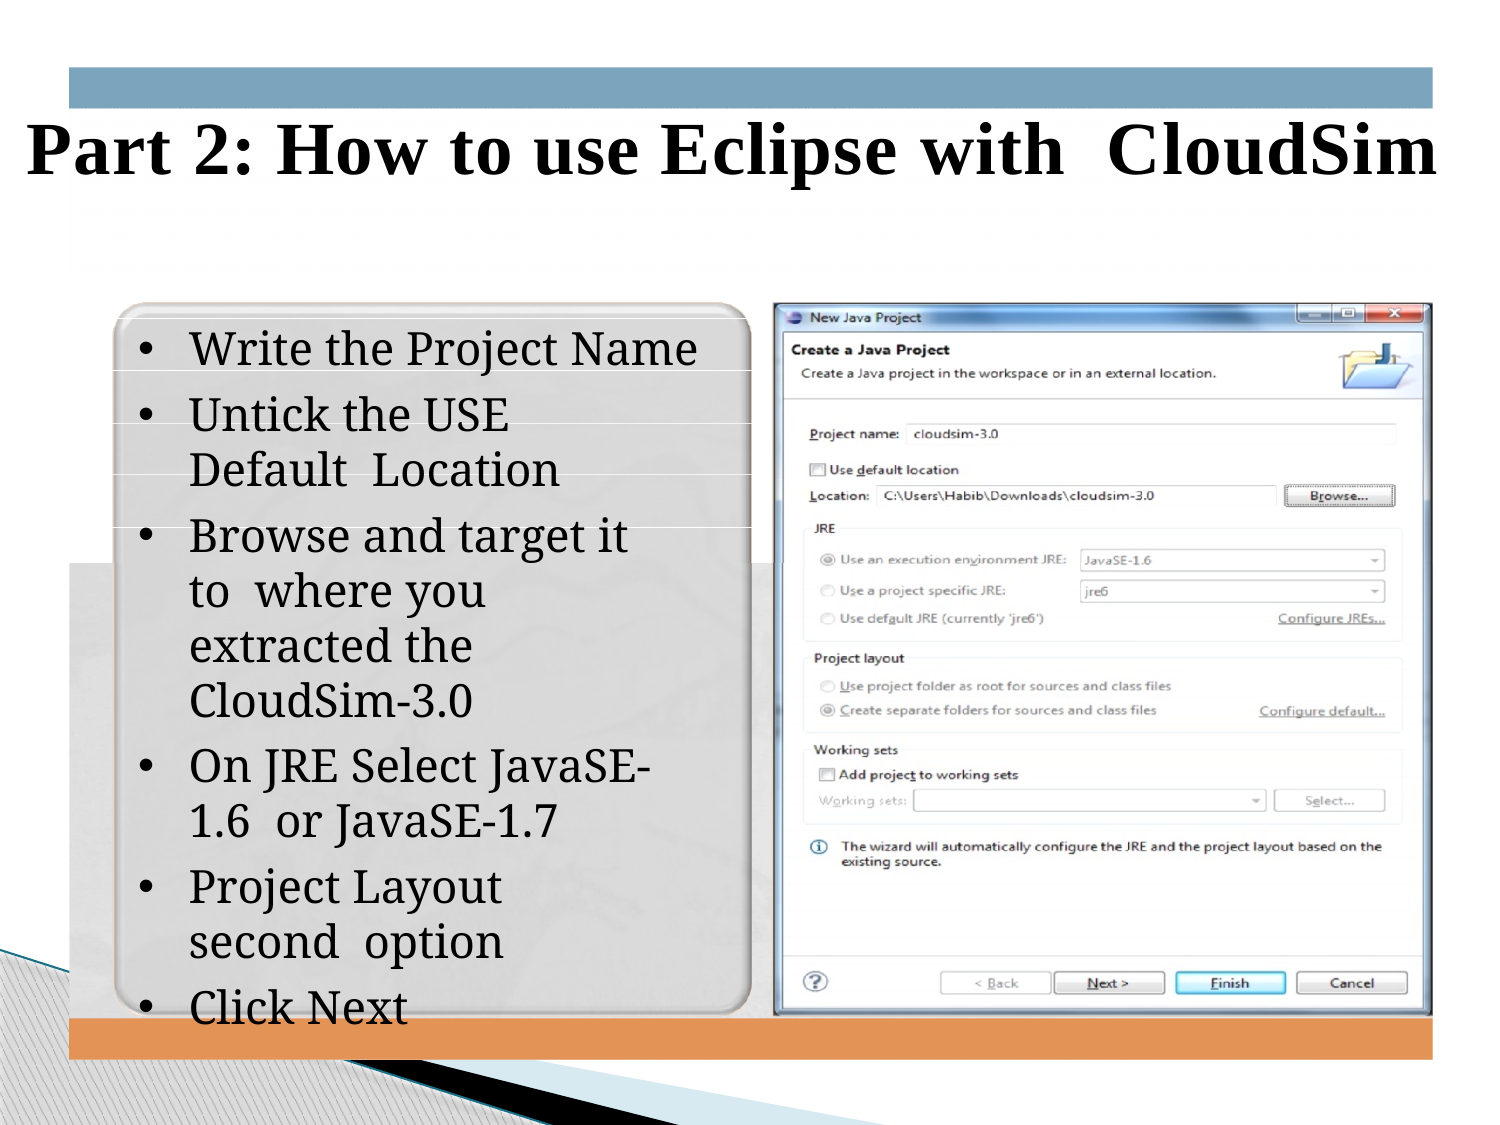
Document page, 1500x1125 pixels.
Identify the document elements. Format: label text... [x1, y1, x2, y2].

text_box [68, 302, 1434, 1060]
title Part 2: How to use Eclipse with CloudSim [24, 48, 1500, 239]
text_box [68, 67, 1433, 275]
